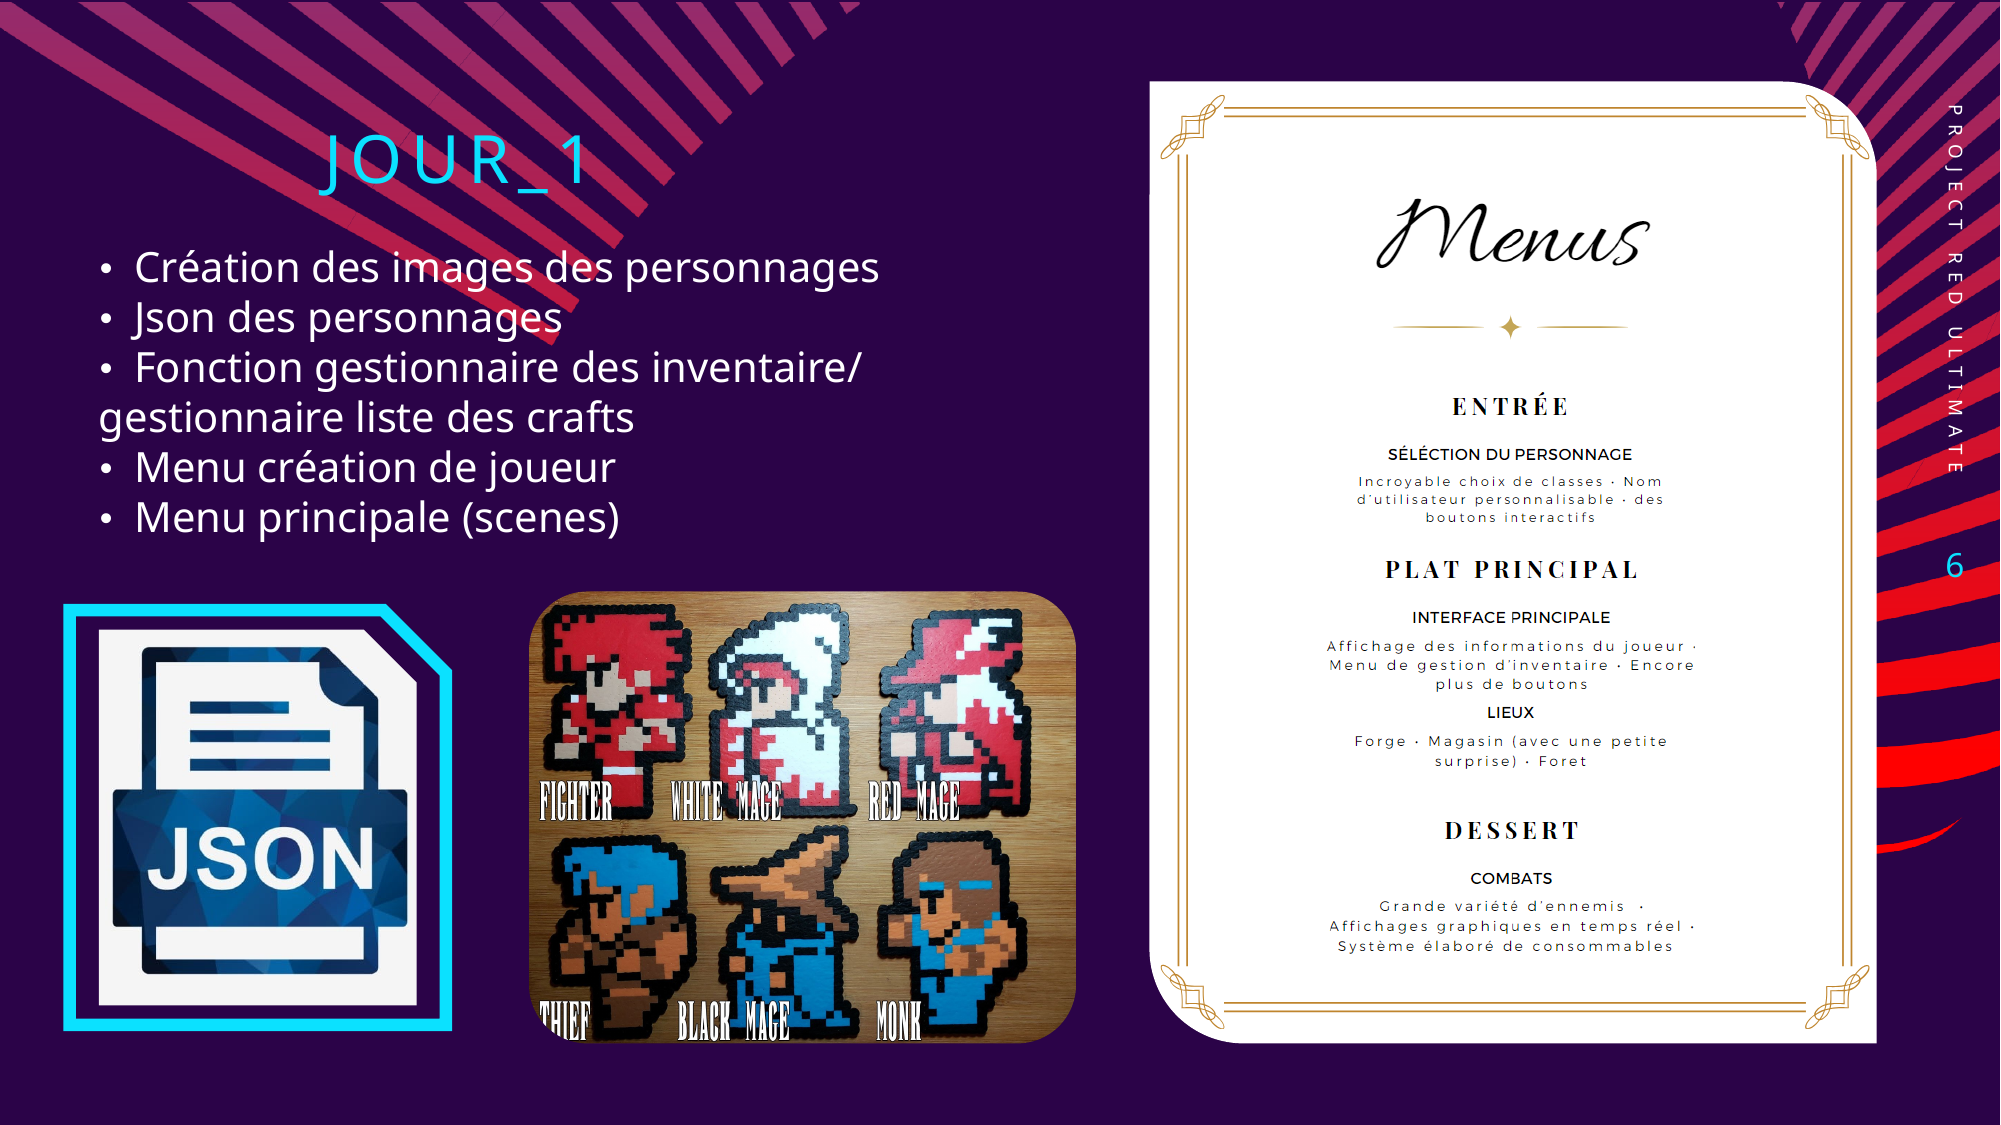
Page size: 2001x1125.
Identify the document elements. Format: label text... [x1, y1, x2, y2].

slide_number 6 [1889, 519, 1980, 615]
footer PROJECT RED ULTIMATE [1926, 33, 1987, 489]
text_box JOUR_1 [83, 118, 836, 207]
text_box [68, 609, 447, 1026]
text_box ​• Création des images des personnages • Json des personnages • Fonction gestionnaire des inventaire/ gestionnaire liste des crafts • Menu création de joueur • Menu principale (scenes) [83, 233, 1067, 589]
picture [0, 0, 2000, 1125]
